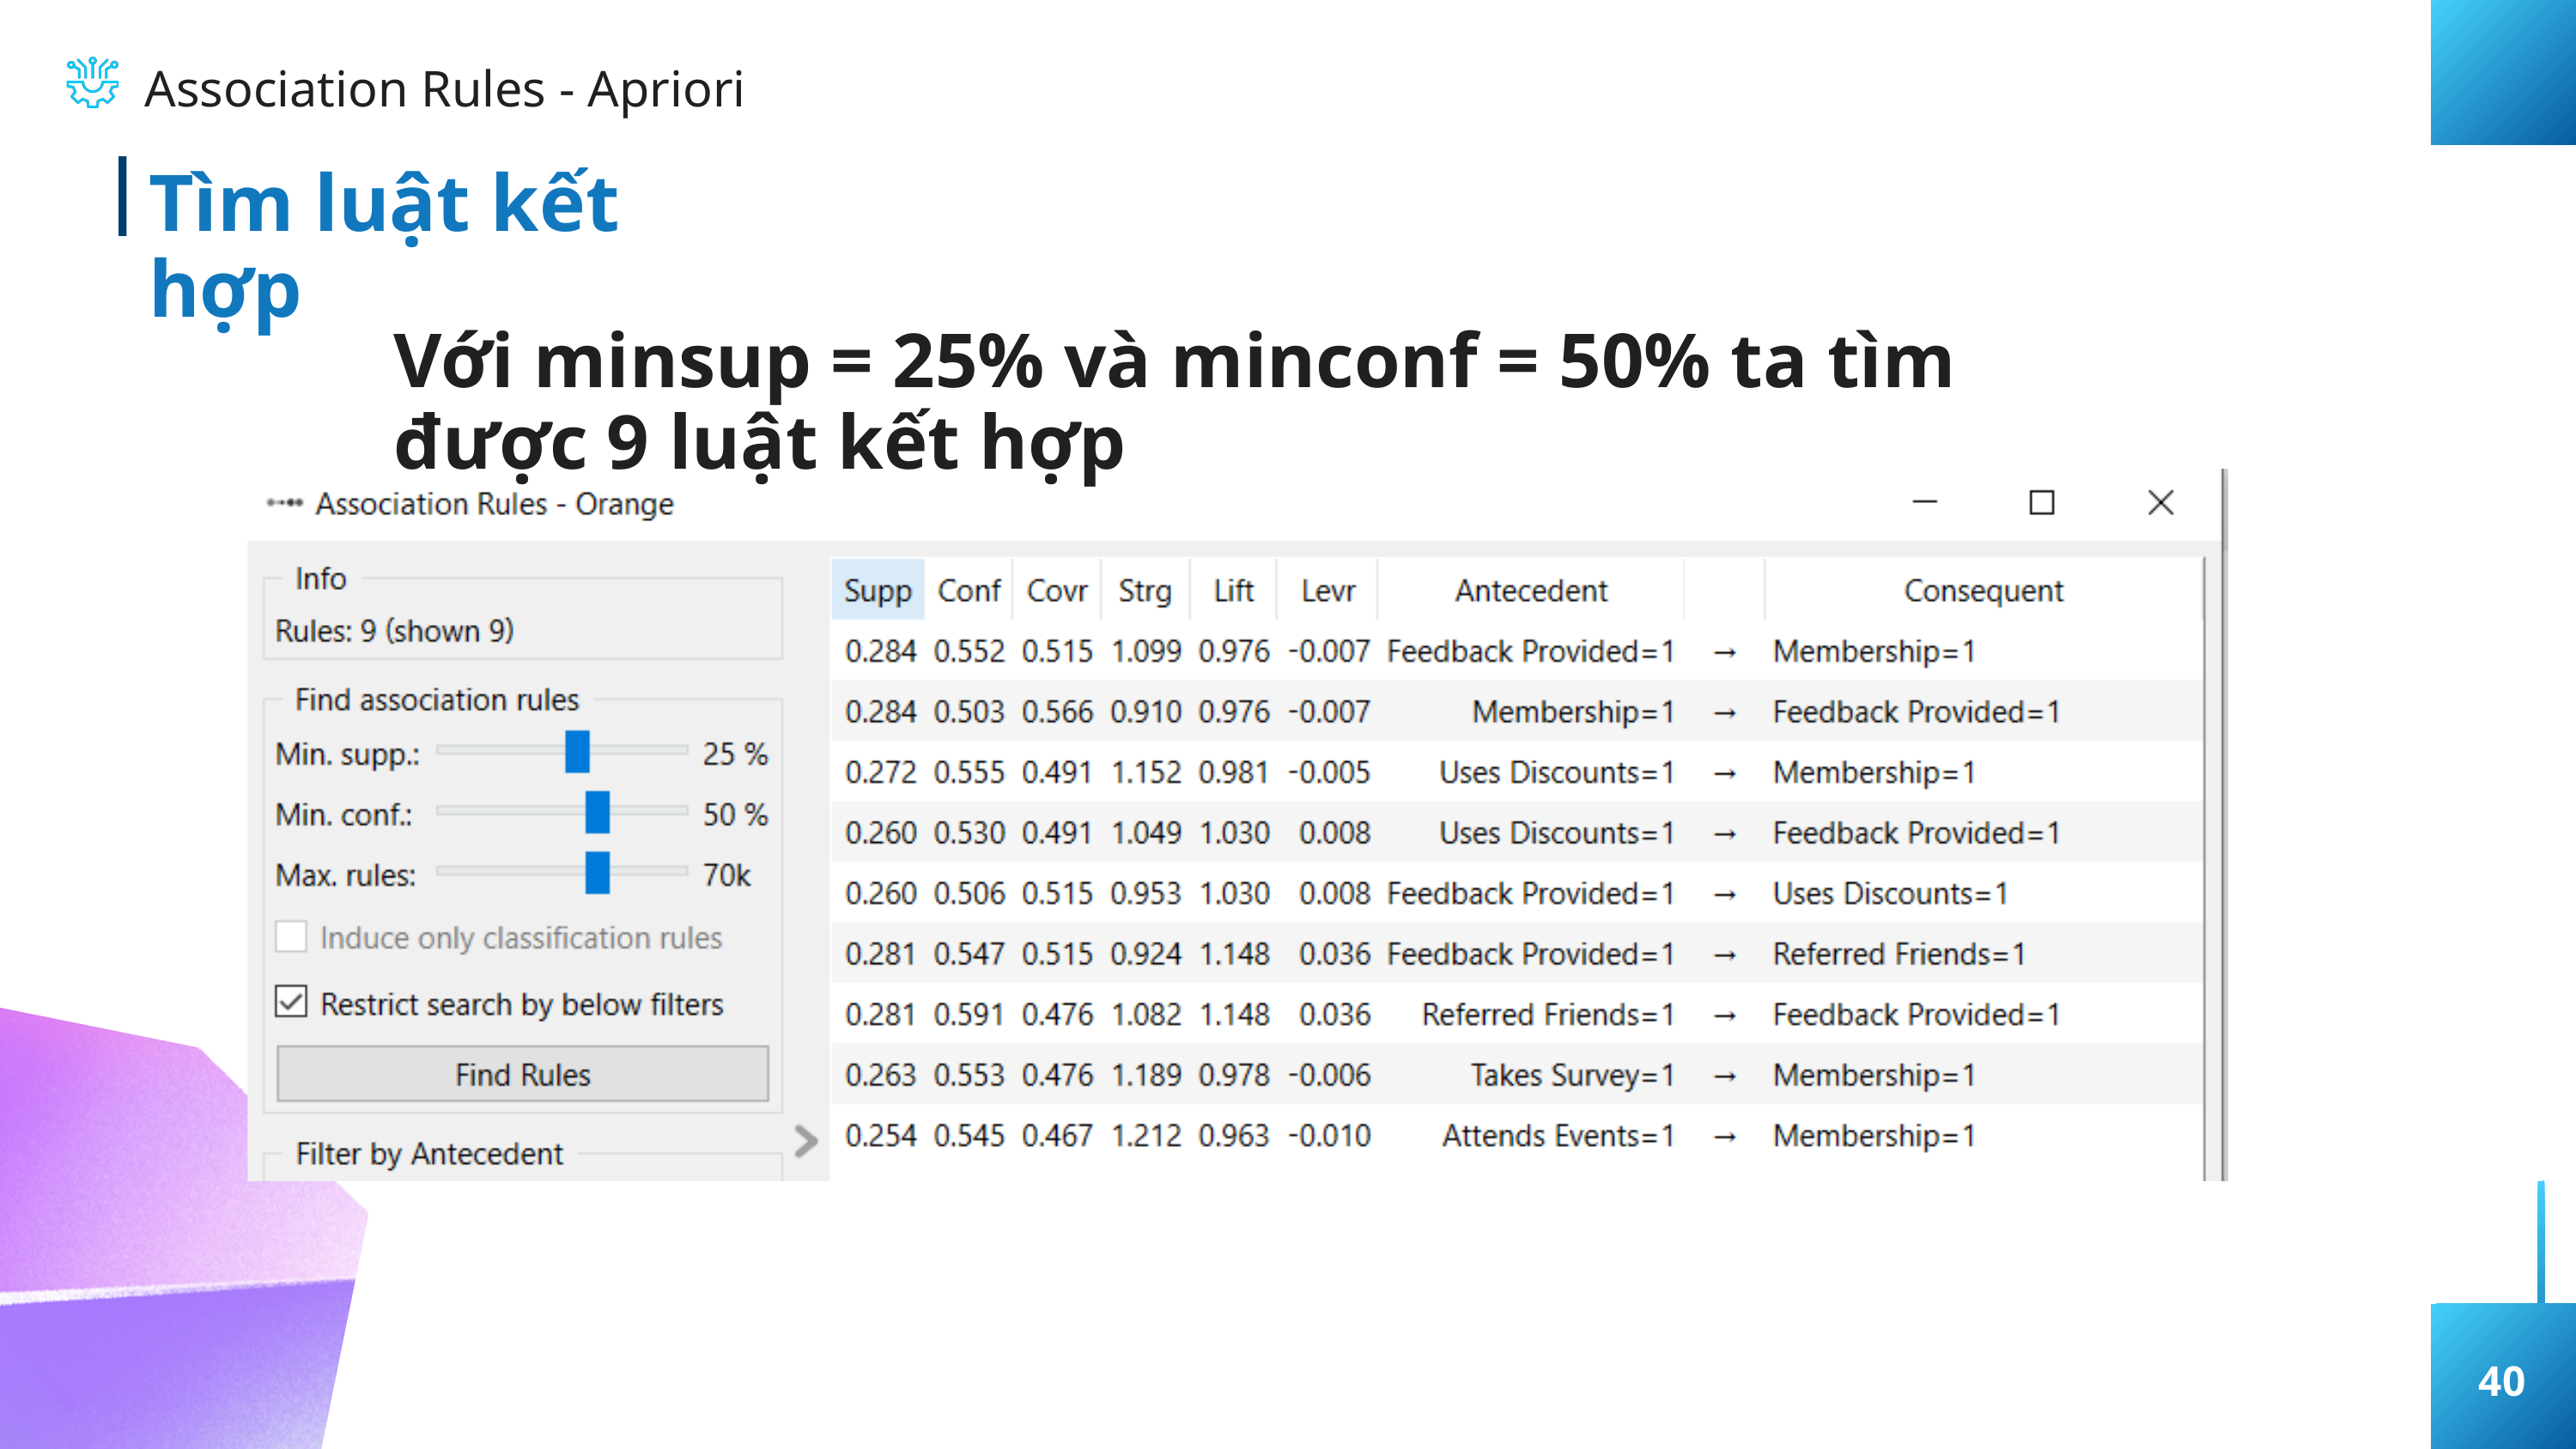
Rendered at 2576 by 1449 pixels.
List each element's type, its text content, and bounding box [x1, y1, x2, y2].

text_box [118, 156, 127, 236]
text_box [66, 57, 119, 108]
text_box Tìm luật kết hợp [149, 161, 655, 333]
text_box [0, 1007, 376, 1449]
text_box Association Rules - Apriori [144, 47, 1230, 118]
text_box Với minsup = 25% và minconf = 50% ta tìm được 9 luật kết hợp [394, 320, 2082, 485]
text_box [2430, 1303, 2576, 1449]
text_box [2537, 1180, 2545, 1302]
text_box [247, 469, 2228, 1181]
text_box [2430, 0, 2576, 145]
